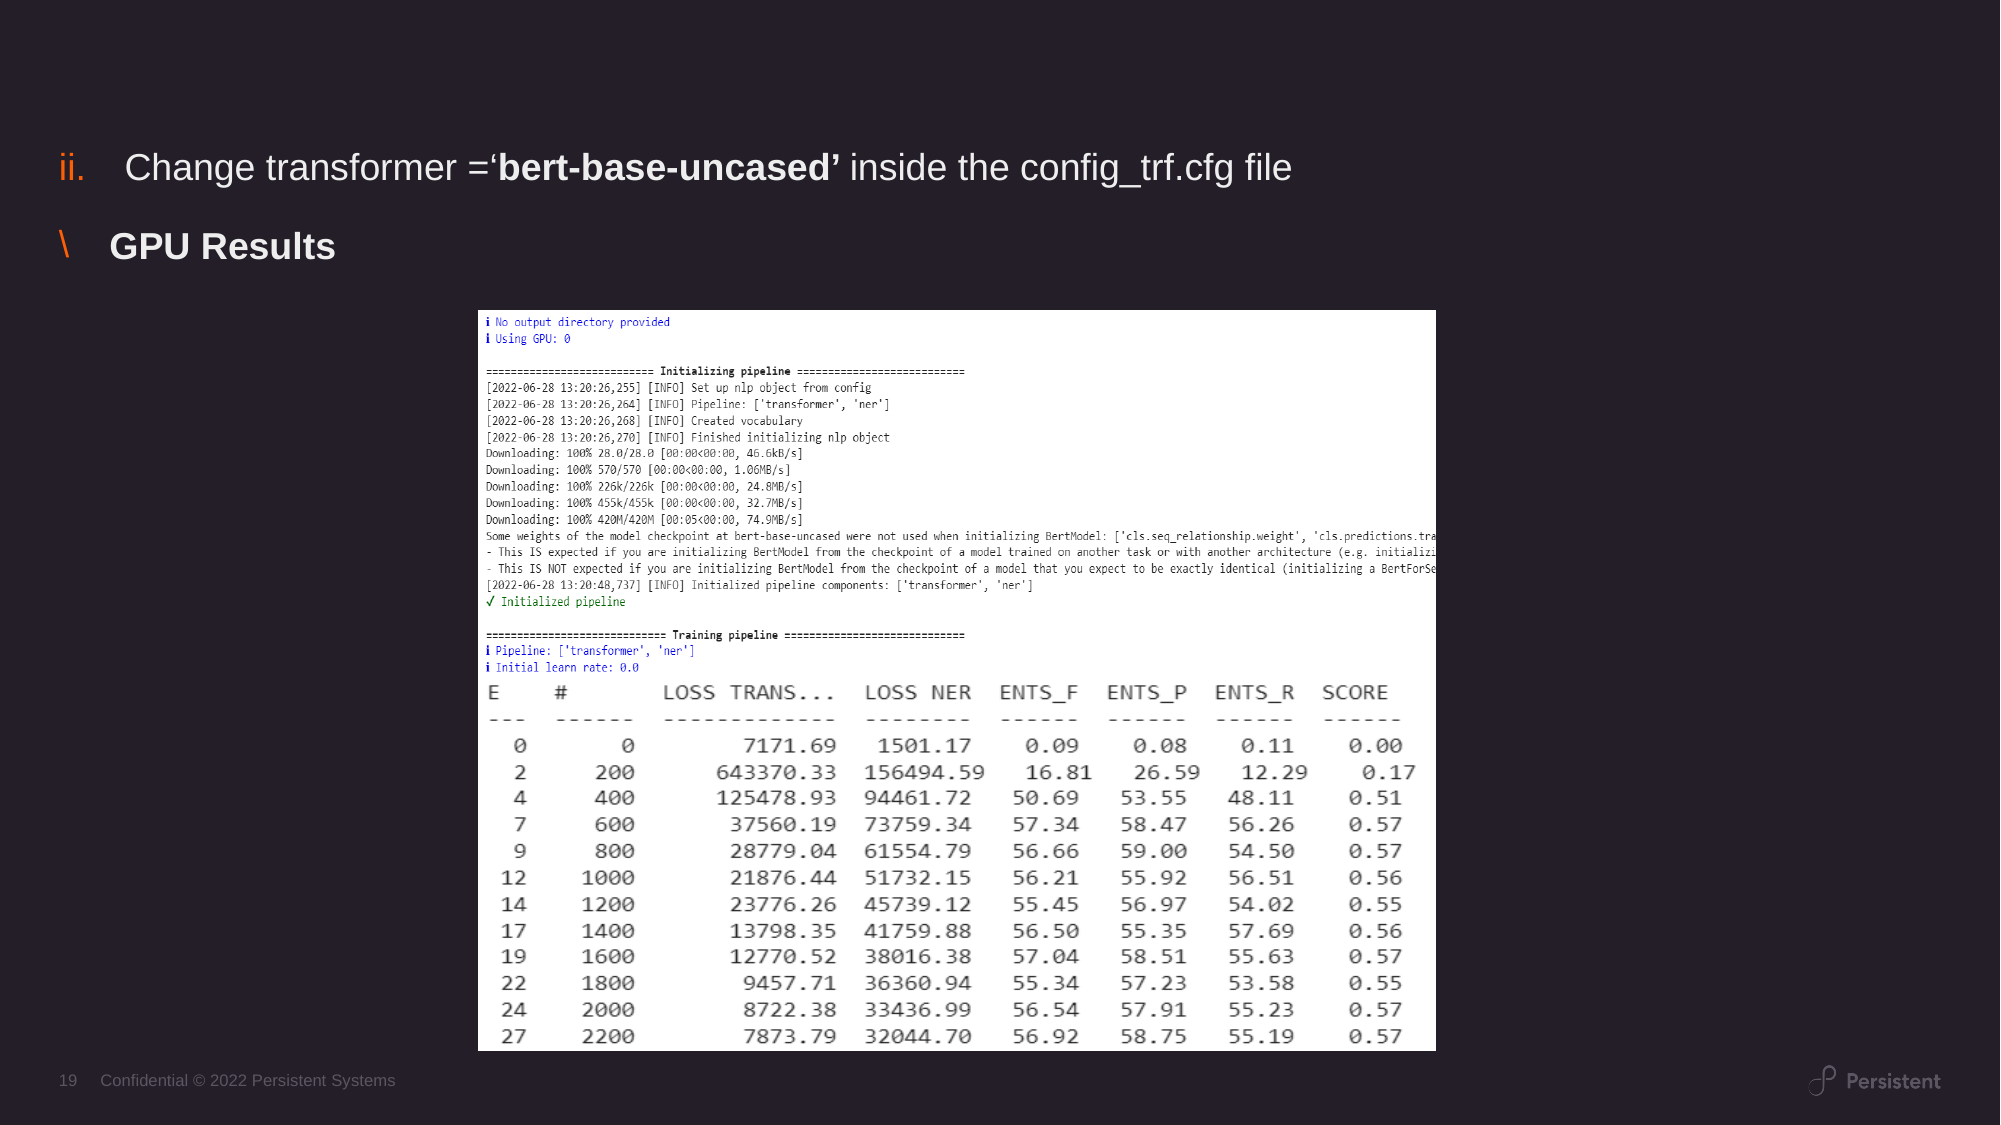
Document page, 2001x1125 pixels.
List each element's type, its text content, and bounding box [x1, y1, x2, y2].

list Change transformer =‘bert-base-uncased’ inside the config_trf.cfg file GPU Results [58, 133, 1941, 992]
slide_number 19 [59, 1034, 80, 1125]
picture [1808, 1065, 1941, 1096]
picture [478, 310, 1436, 1051]
